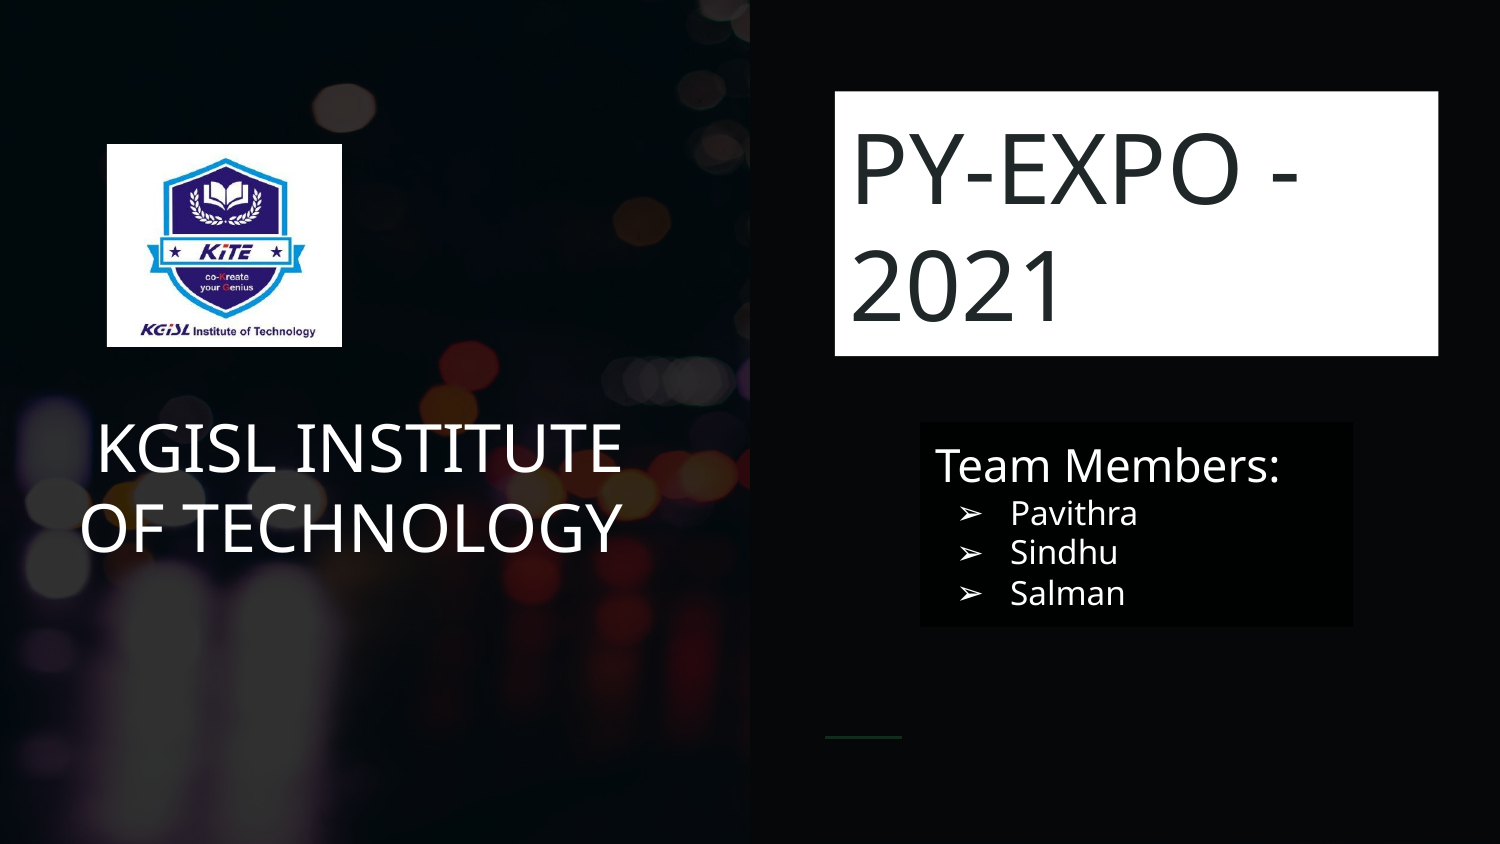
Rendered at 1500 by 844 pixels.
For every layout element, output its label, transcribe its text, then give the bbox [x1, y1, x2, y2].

text_box PY-EXPO - 2021 [834, 91, 1439, 357]
title KGISL INSTITUTE OF TECHNOLOGY [28, 332, 692, 581]
text_box Team Members: Pavithra Sindhu Salman [920, 421, 1354, 627]
picture [106, 110, 343, 347]
text_box [0, 0, 1500, 844]
